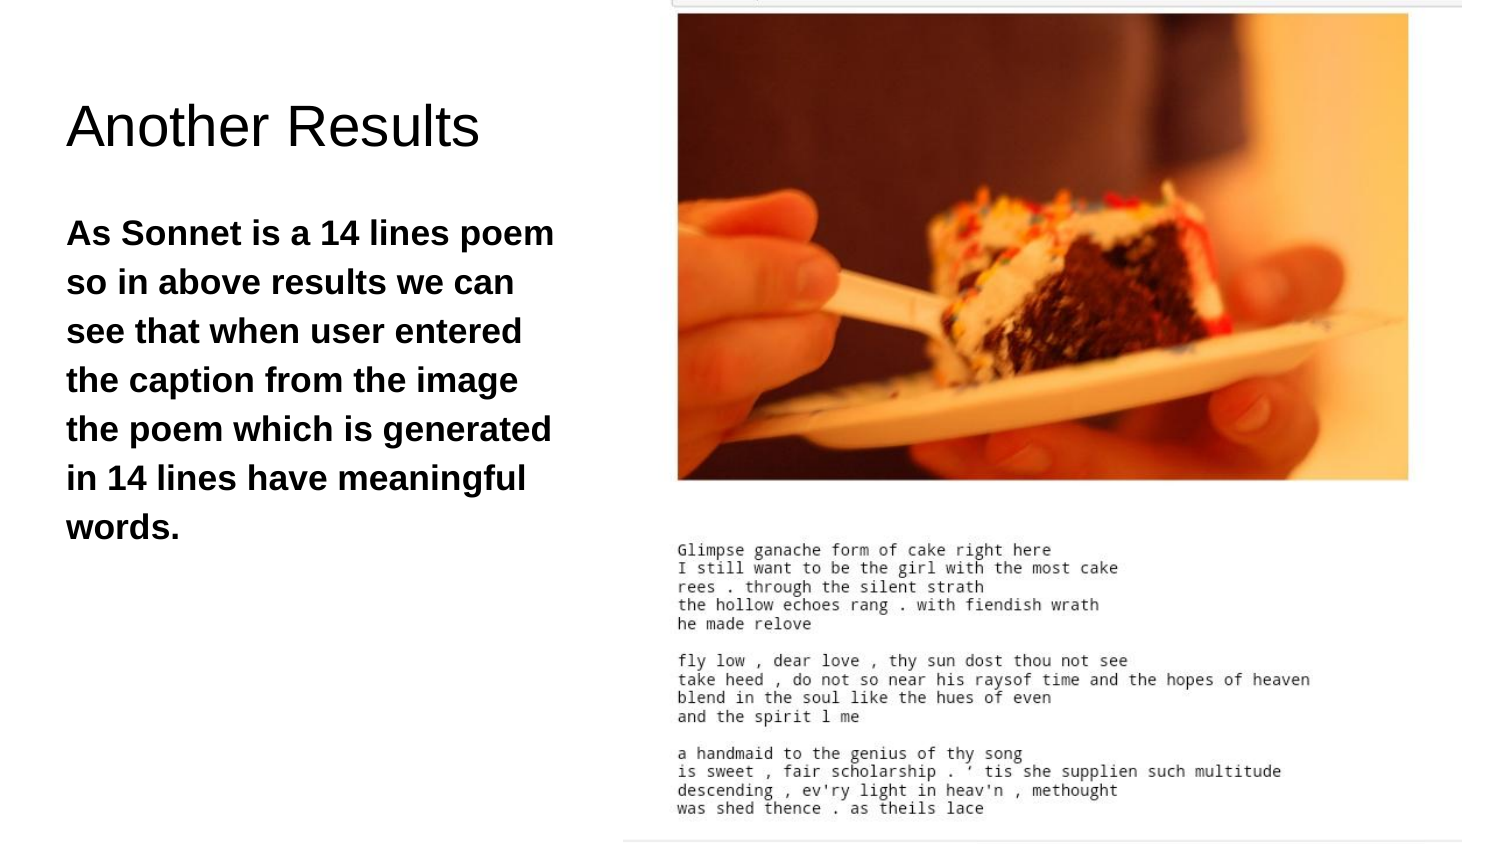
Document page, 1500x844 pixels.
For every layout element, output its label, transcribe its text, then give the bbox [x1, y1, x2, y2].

title Another Results [51, 72, 617, 167]
list As Sonnet is a 14 lines poem so in above results we can see that when user entered the caption from the image the poem which is generated in 14 lines have meaningful words. [51, 189, 576, 750]
picture [622, 0, 1462, 844]
